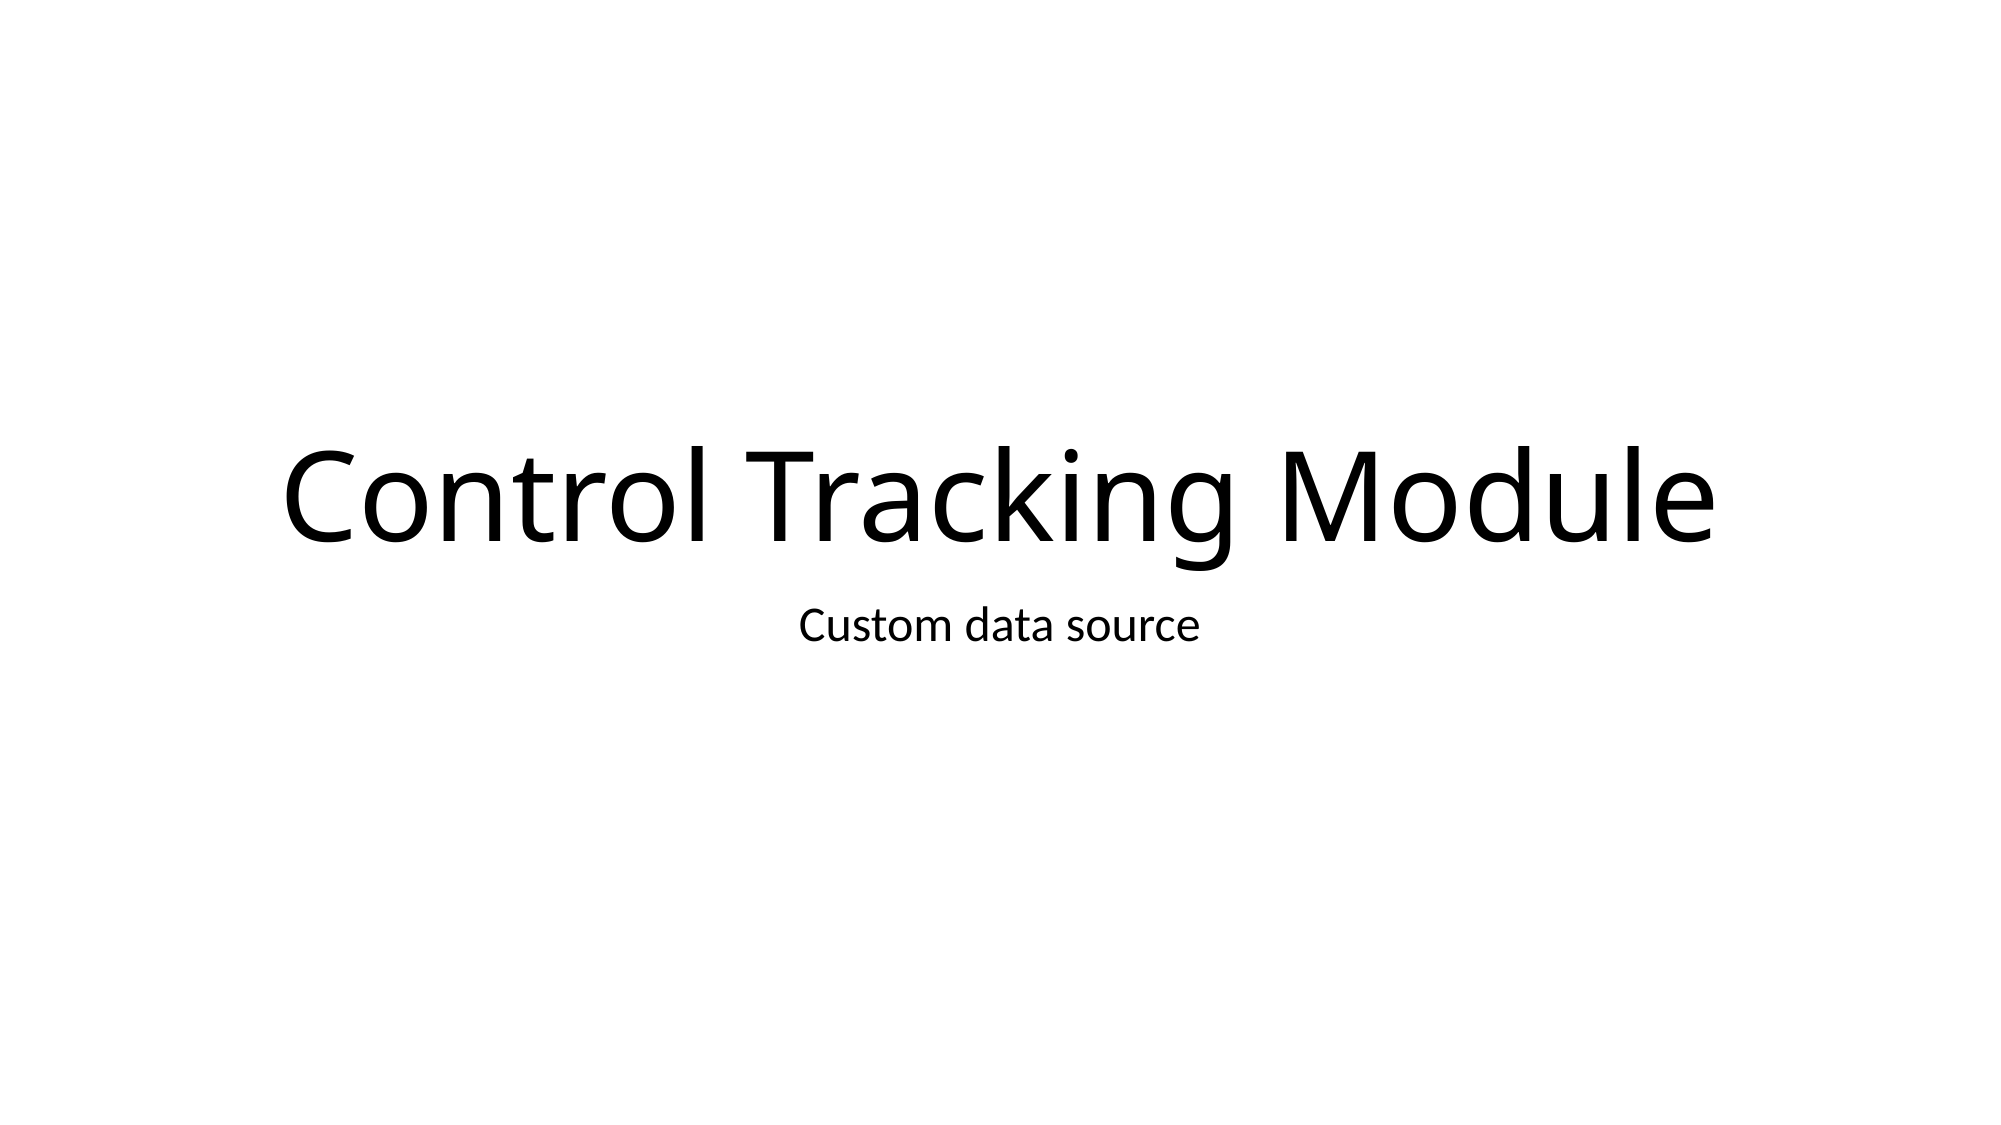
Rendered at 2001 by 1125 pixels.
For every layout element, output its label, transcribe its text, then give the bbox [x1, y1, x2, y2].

subtitle Custom data source [249, 590, 1750, 863]
title Control Tracking Module [249, 184, 1750, 576]
